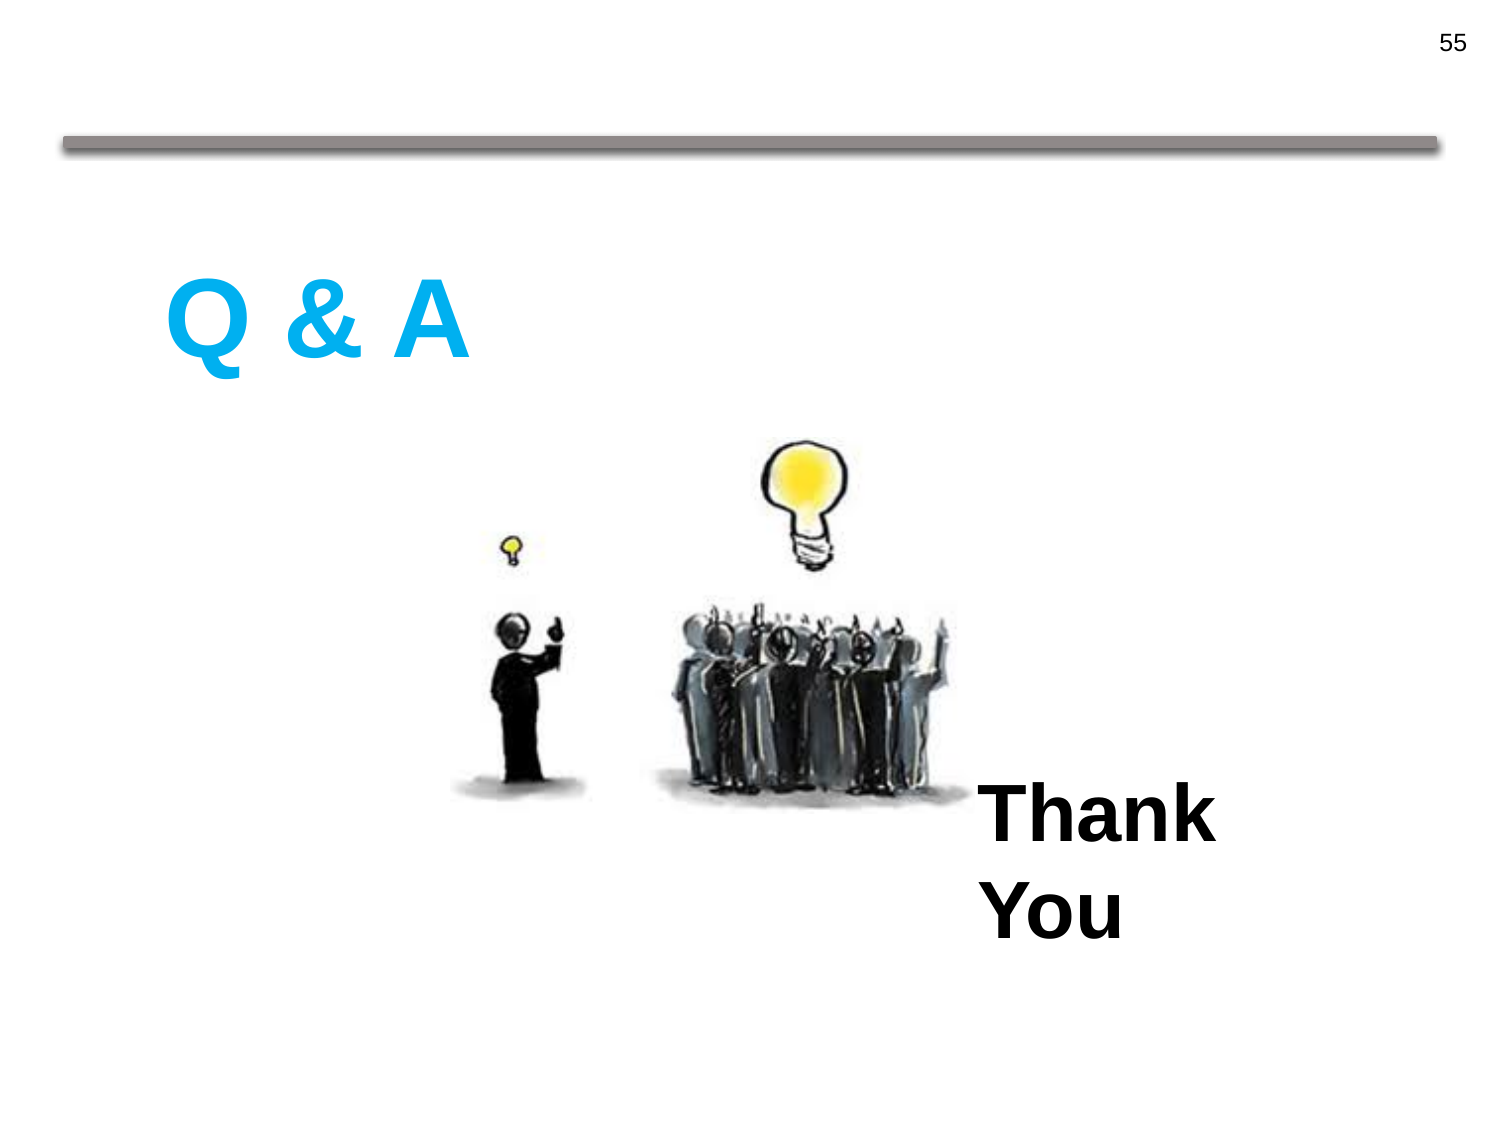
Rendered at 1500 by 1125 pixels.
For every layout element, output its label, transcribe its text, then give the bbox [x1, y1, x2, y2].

slide_number 55 [1131, 18, 1483, 62]
text_box Q & A [149, 237, 663, 388]
title Thank You [962, 800, 1400, 963]
picture [449, 437, 976, 814]
